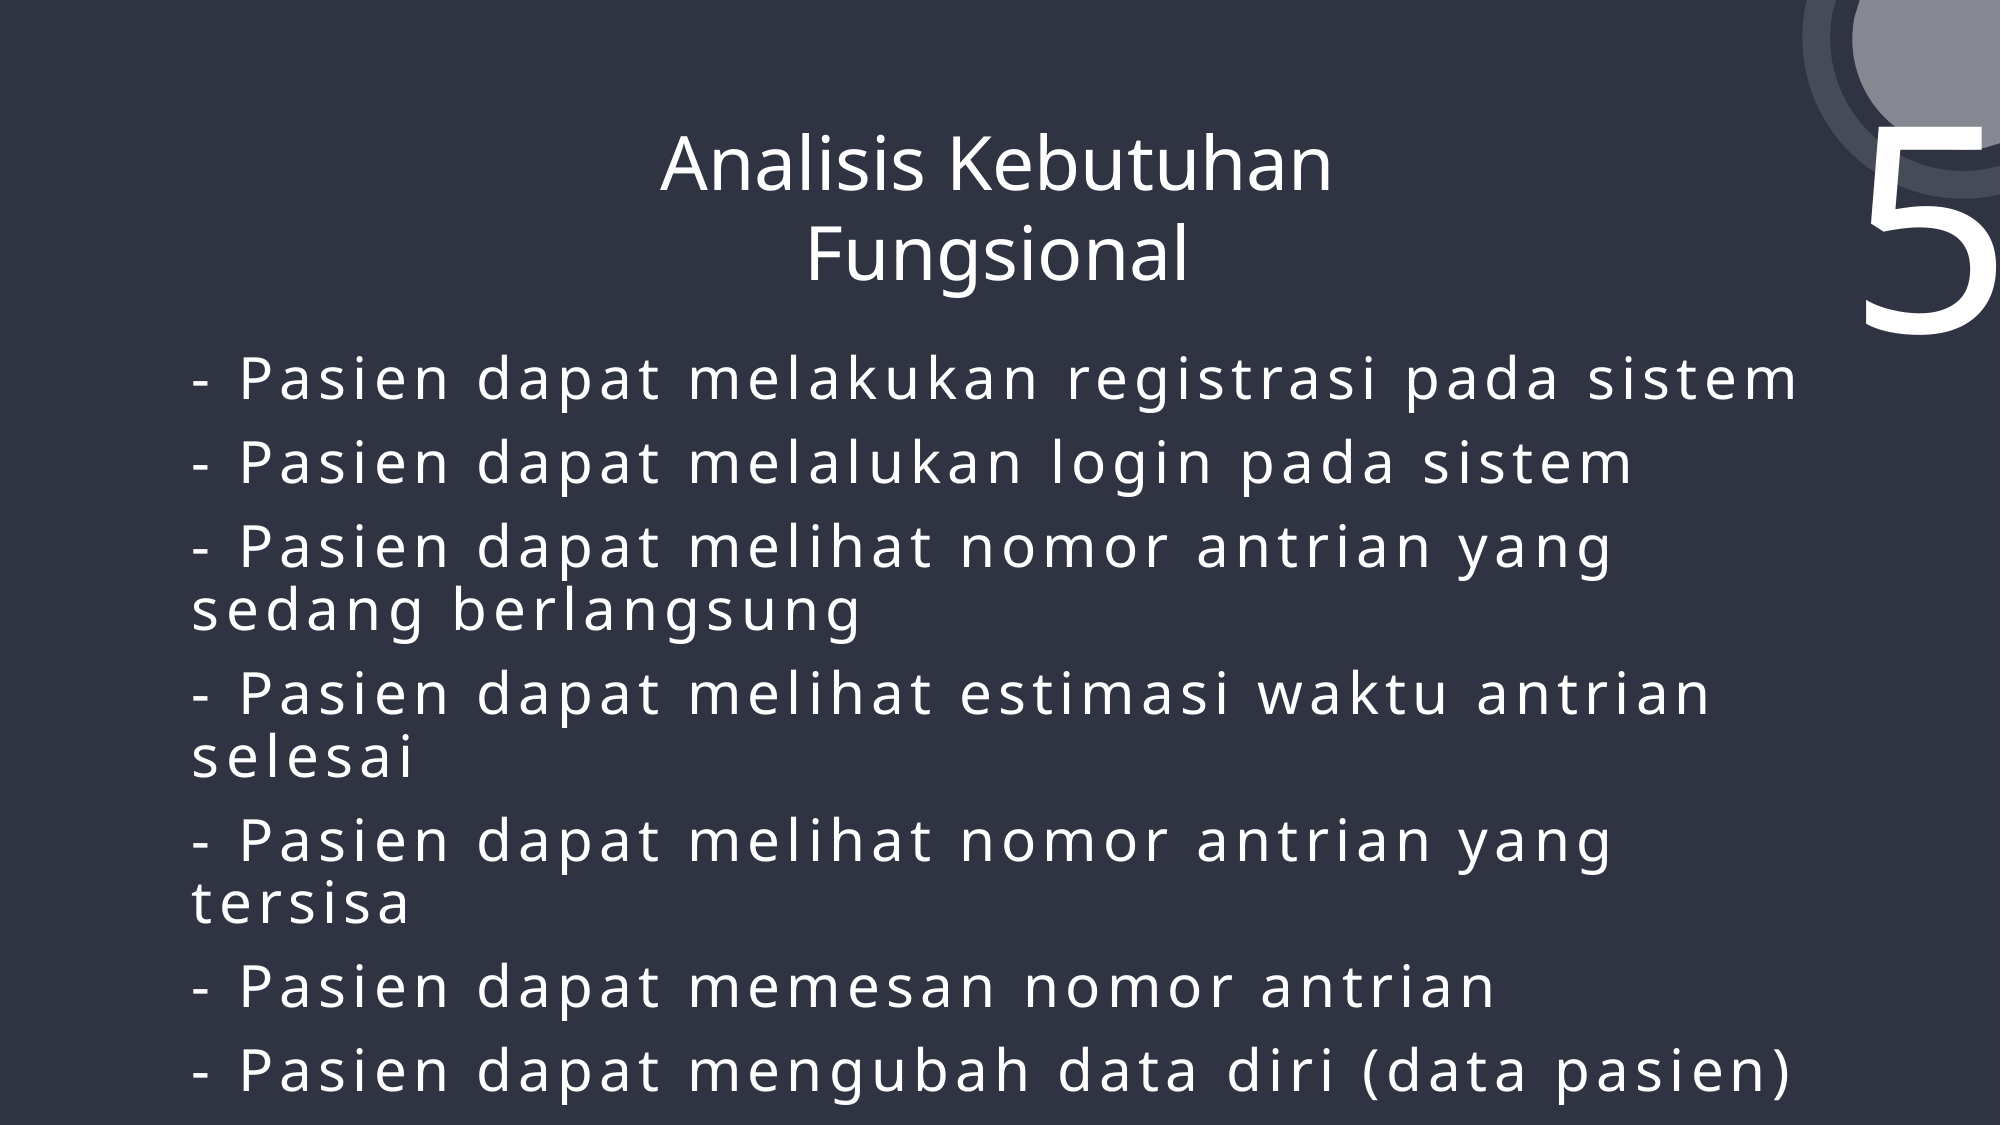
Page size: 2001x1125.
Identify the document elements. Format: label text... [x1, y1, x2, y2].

text_box - Pasien dapat melakukan registrasi pada sistem - Pasien dapat melalukan login pada sistem - Pasien dapat melihat nomor antrian yang sedang berlangsung - Pasien dapat melihat estimasi waktu antrian selesai - Pasien dapat melihat nomor antrian yang tersisa - Pasien dapat memesan nomor antrian - Pasien dapat mengubah data diri (data pasien) - Admin dapat melalukan validasi pada pasien yang mendaftar - Admin dapat menghapus pasien [177, 342, 1819, 407]
text_box Analisis Kebutuhan Fungsional [93, 108, 1903, 205]
